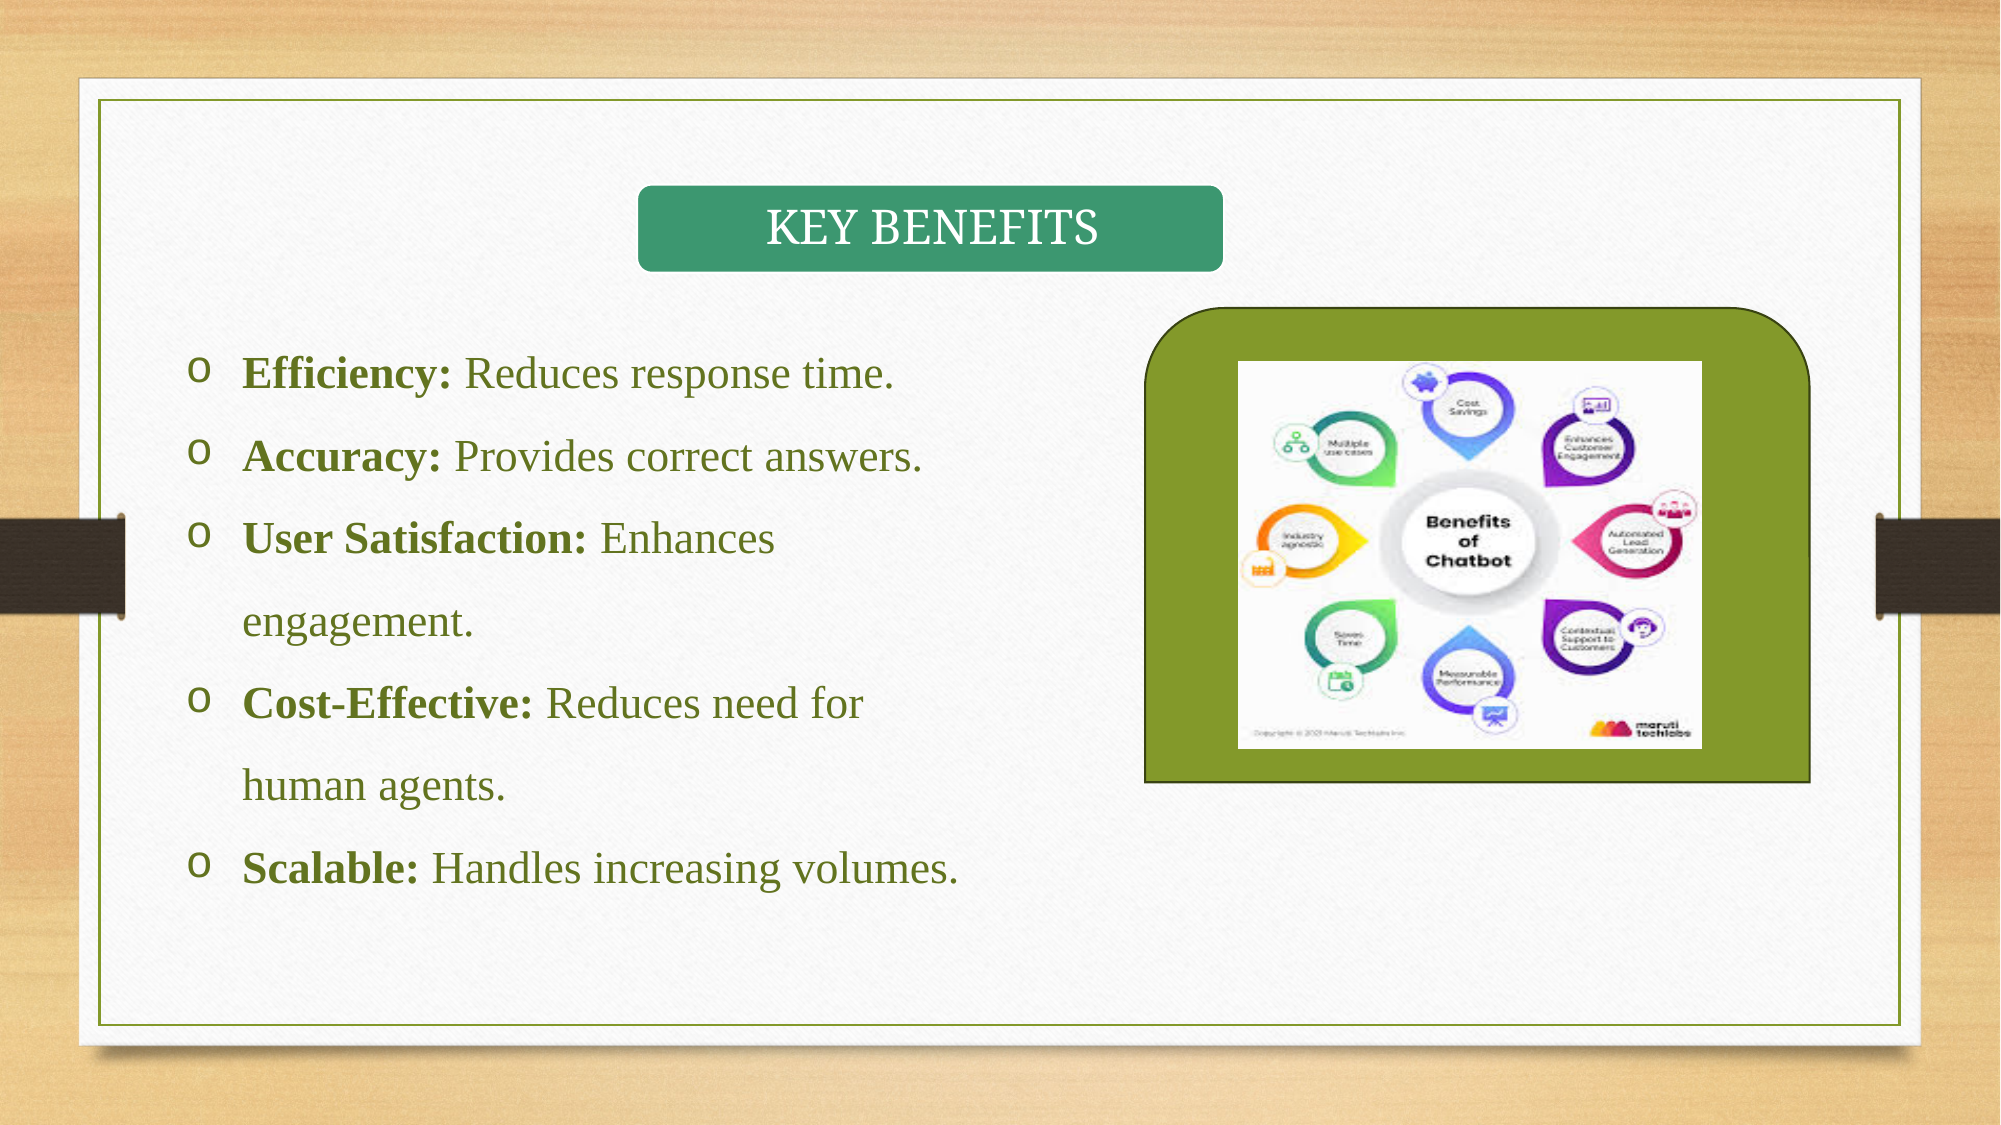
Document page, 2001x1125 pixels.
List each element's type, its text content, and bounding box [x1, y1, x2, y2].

picture [0, 0, 2001, 1125]
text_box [636, 183, 1225, 275]
text_box [1144, 306, 1811, 784]
text_box Efficiency: Reduces response time. Accuracy: Provides correct answers. User Satisfaction: Enhances engagement. Cost-Effective: Reduces need for human agents. Scalable: Handles increasing volumes. [170, 308, 981, 900]
